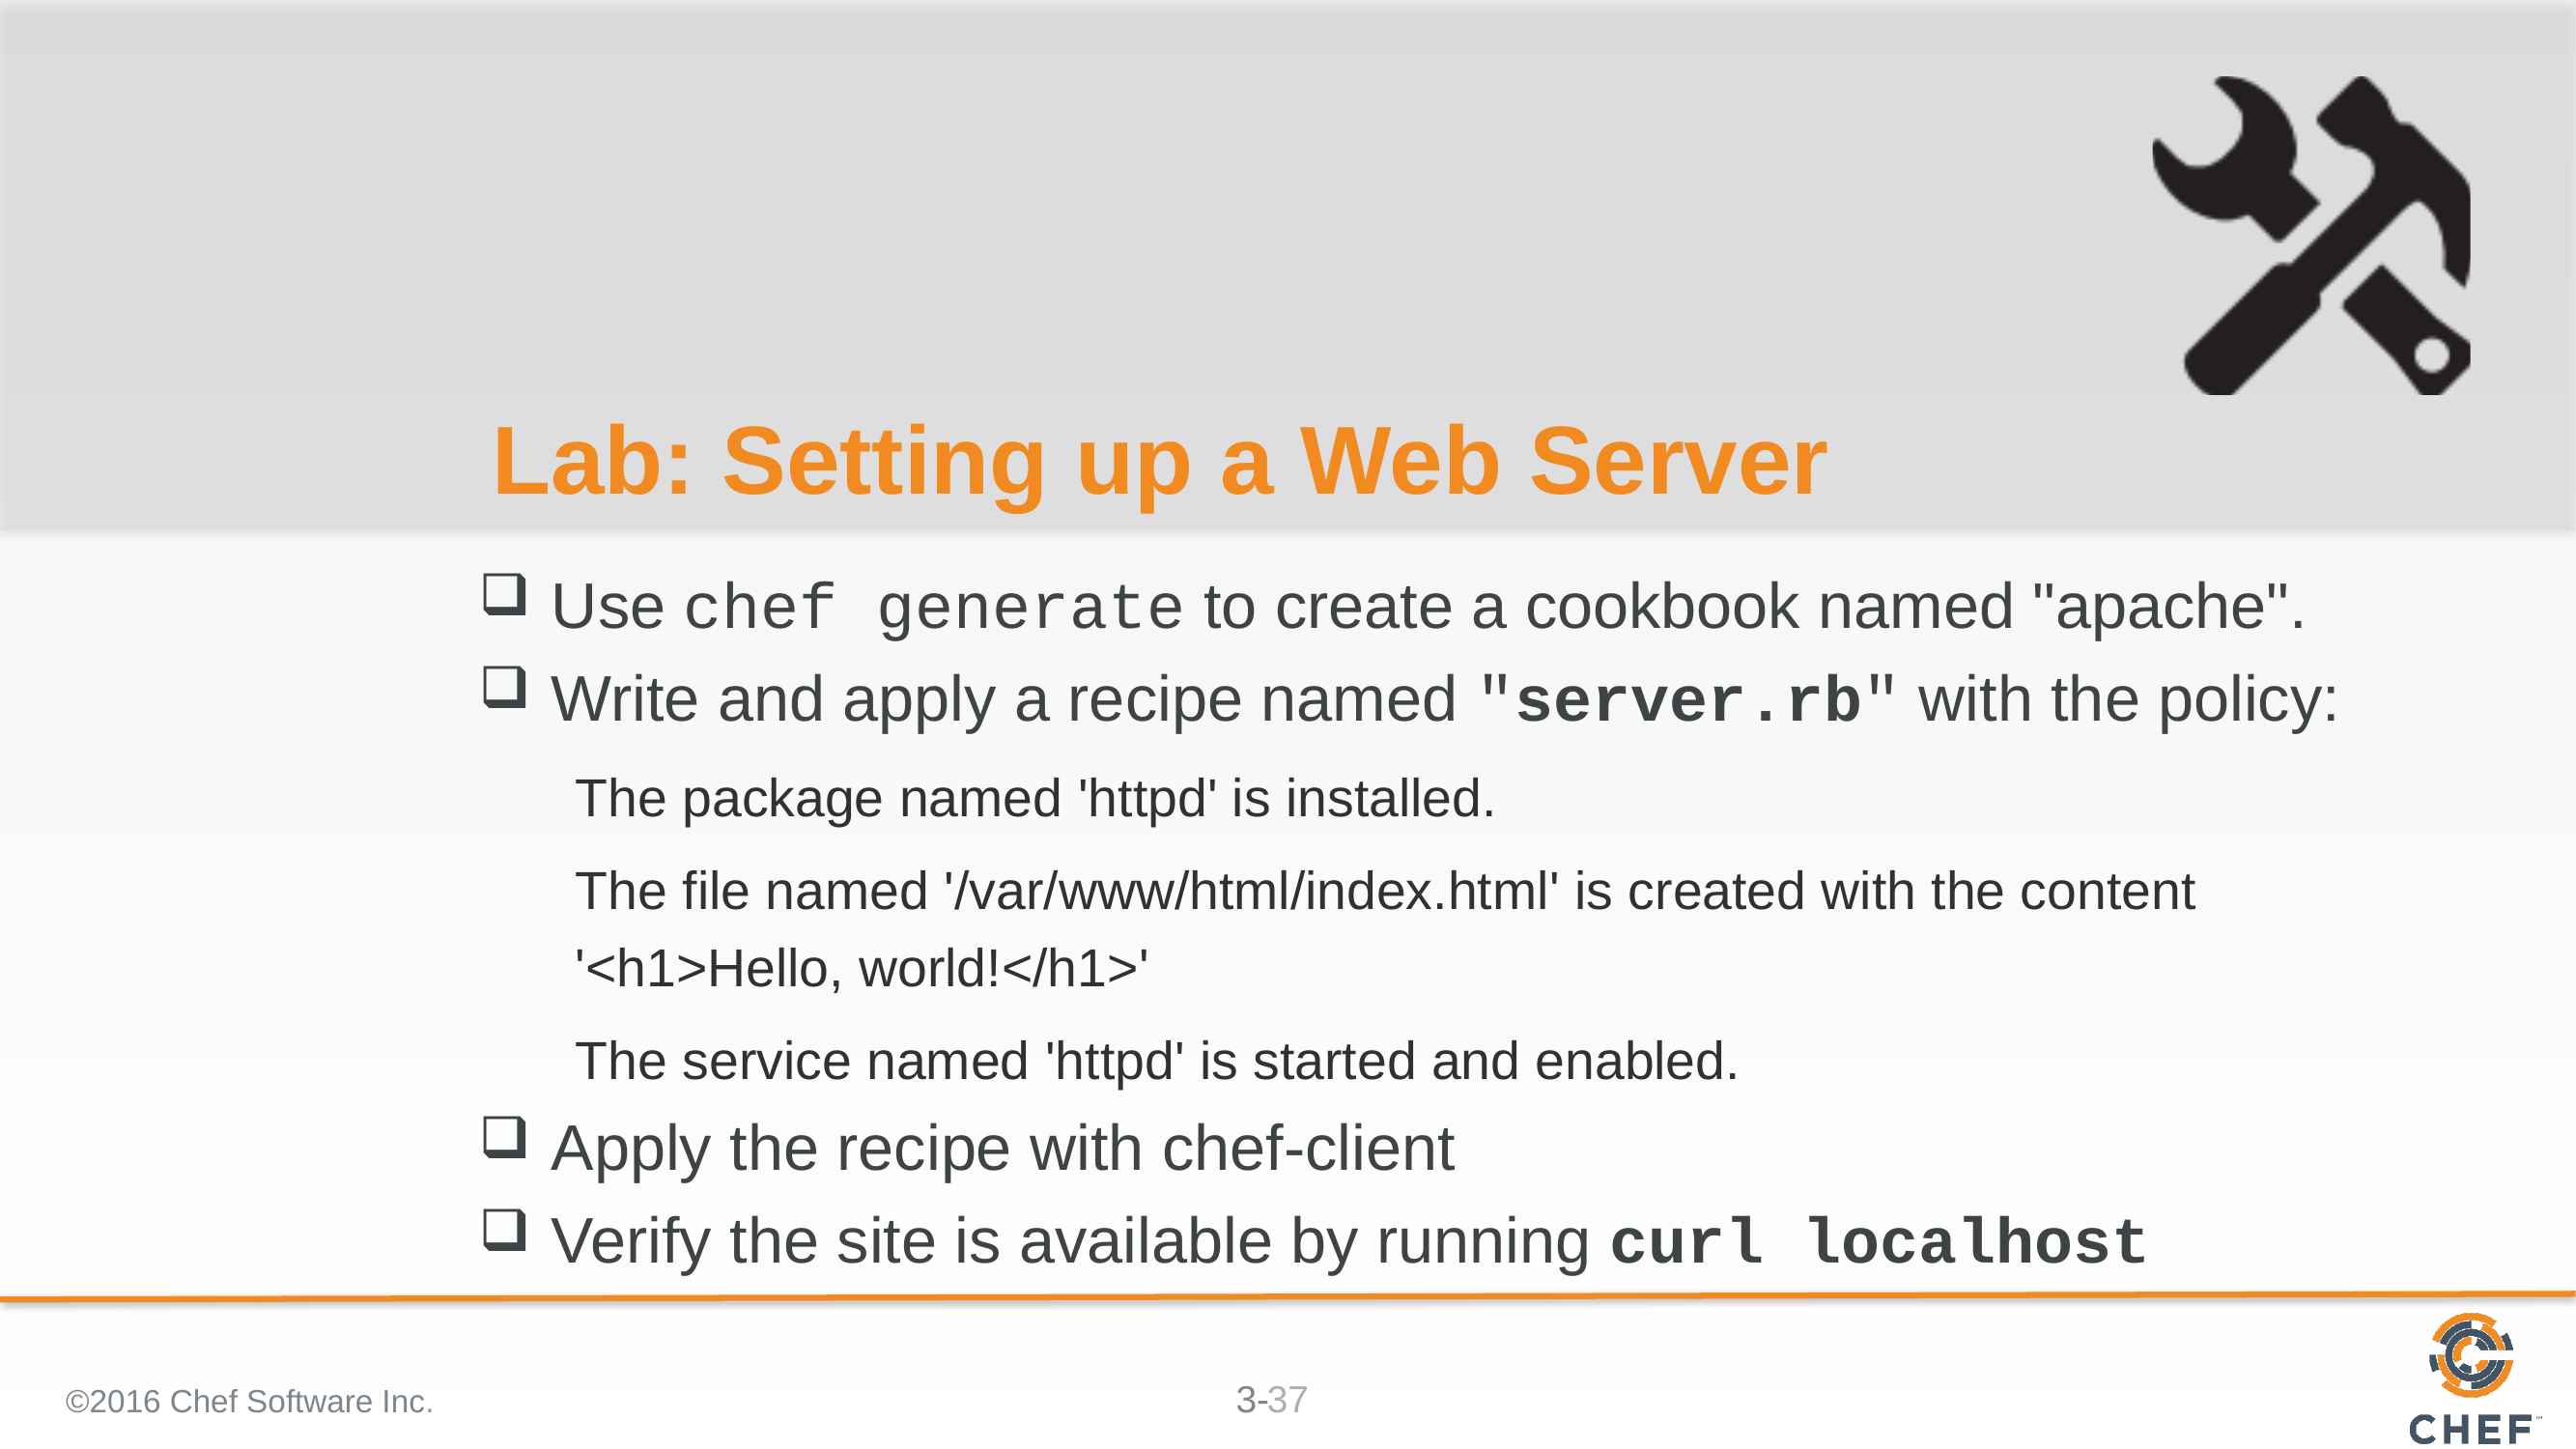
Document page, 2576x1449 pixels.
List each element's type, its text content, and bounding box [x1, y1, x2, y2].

title Lab: Setting up a Web Server [477, 395, 2217, 531]
picture [2399, 1297, 2550, 1449]
subtitle Use chef generate to create a cookbook named "apache". Write and apply a recipe named "server.rb" with the policy: The package named 'httpd' is installed. The file named '/var/www/html/index.html' is created with the content '<h1>Hello, world!</h1>' The service named 'httpd' is started and enabled. Apply the recipe with chef-client Verify the site is available by running curl localhost [464, 533, 2367, 1287]
footer ©2016 Chef Software Inc. [51, 1359, 952, 1440]
slide_number 37 [998, 1359, 1578, 1437]
